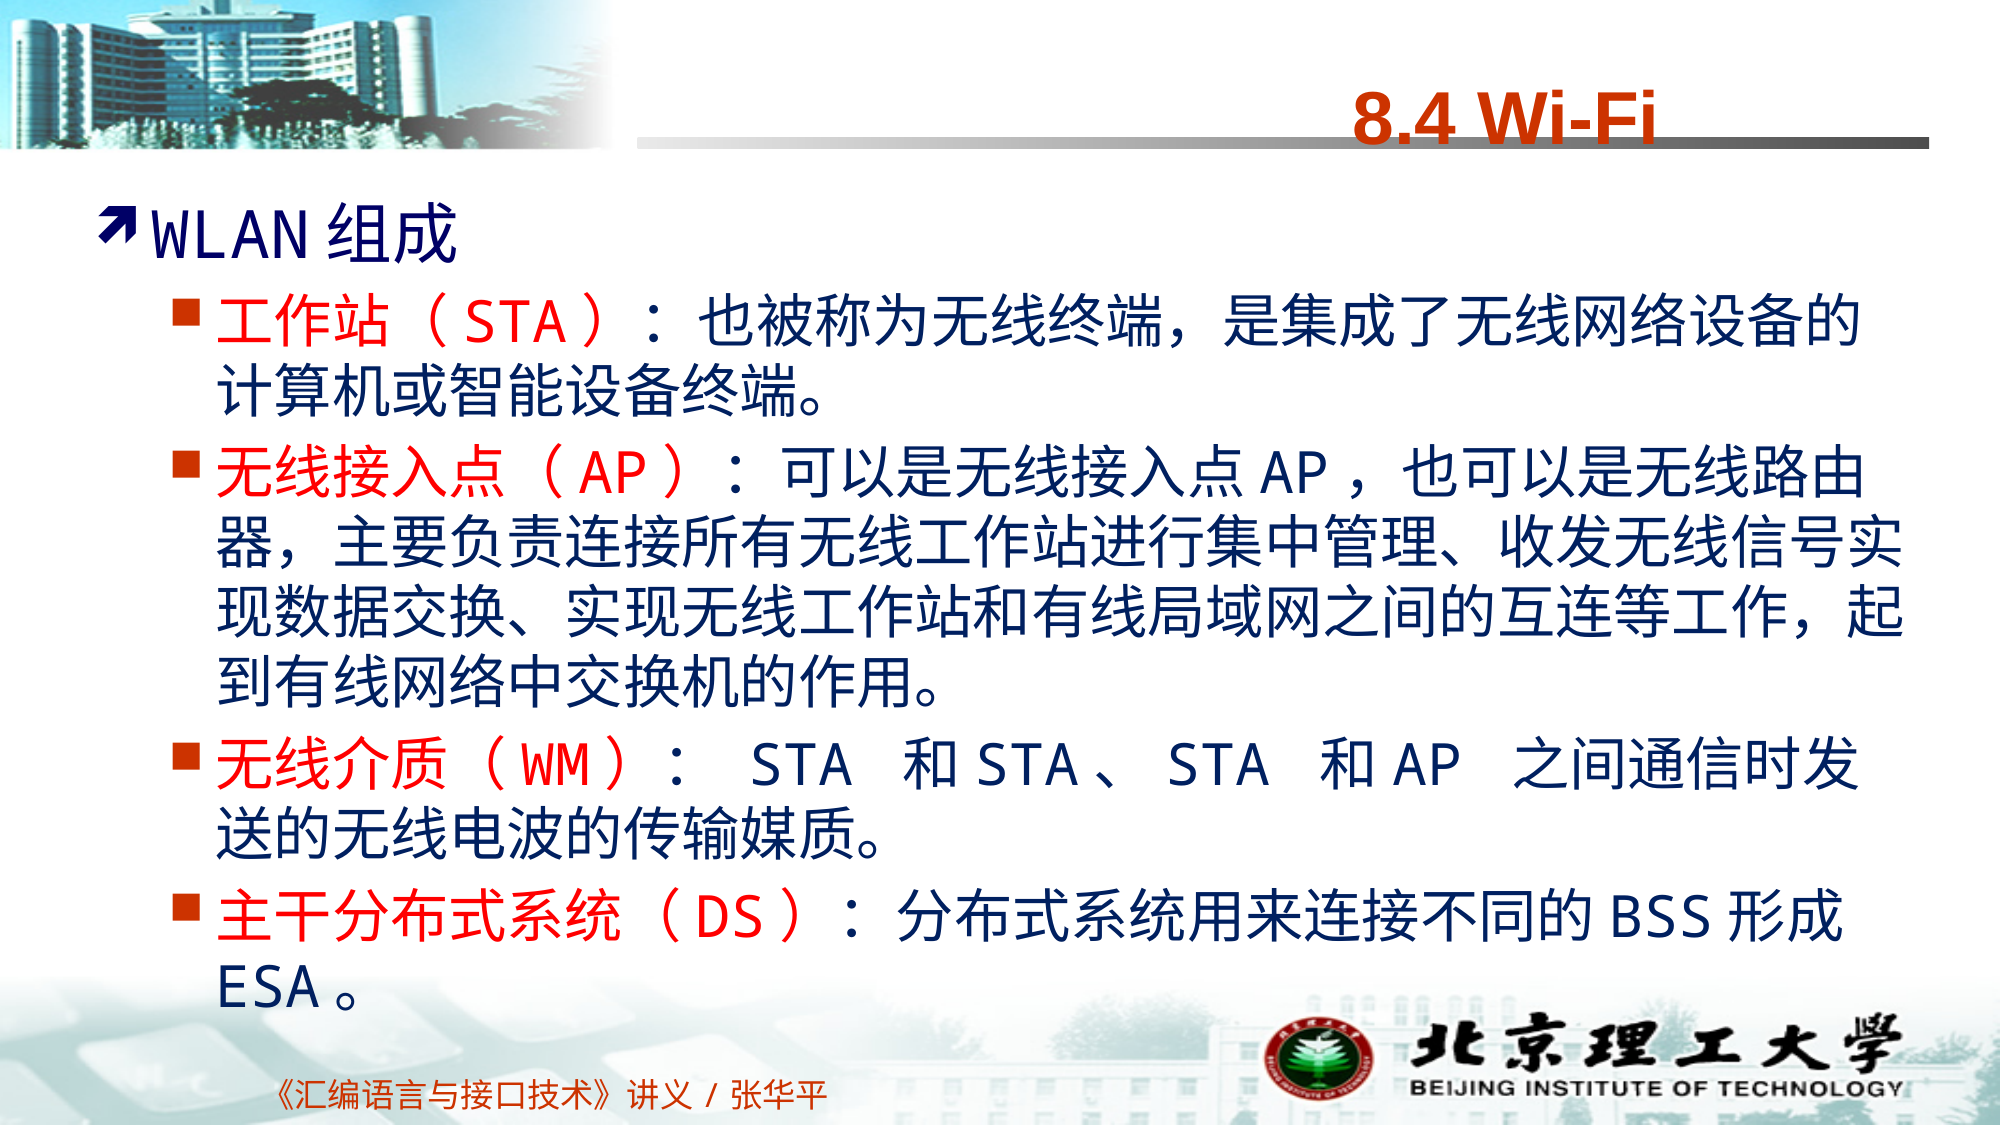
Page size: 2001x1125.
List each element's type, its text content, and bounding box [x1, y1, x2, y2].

list WLAN组成 工作站（STA）：也被称为无线终端，是集成了无线网络设备的计算机或智能设备终端。 无线接入点（AP）：可以是无线接入点AP，也可以是无线路由器，主要负责连接所有无线工作站进行集中管理、收发无线信号实现数据交换、实现无线工作站和有线局域网之间的互连等工作，起到有线网络中交换机的作用。 无线介质（WM）： STA 和STA、STA 和AP 之间通信时发送的无线电波的传输媒质。 主干分布式系统（DS）：分布式系统用来连接不同的BSS形成ESA。 [78, 184, 1934, 1024]
picture [0, 0, 2000, 1125]
title 8.4 Wi-Fi [409, 45, 1675, 184]
